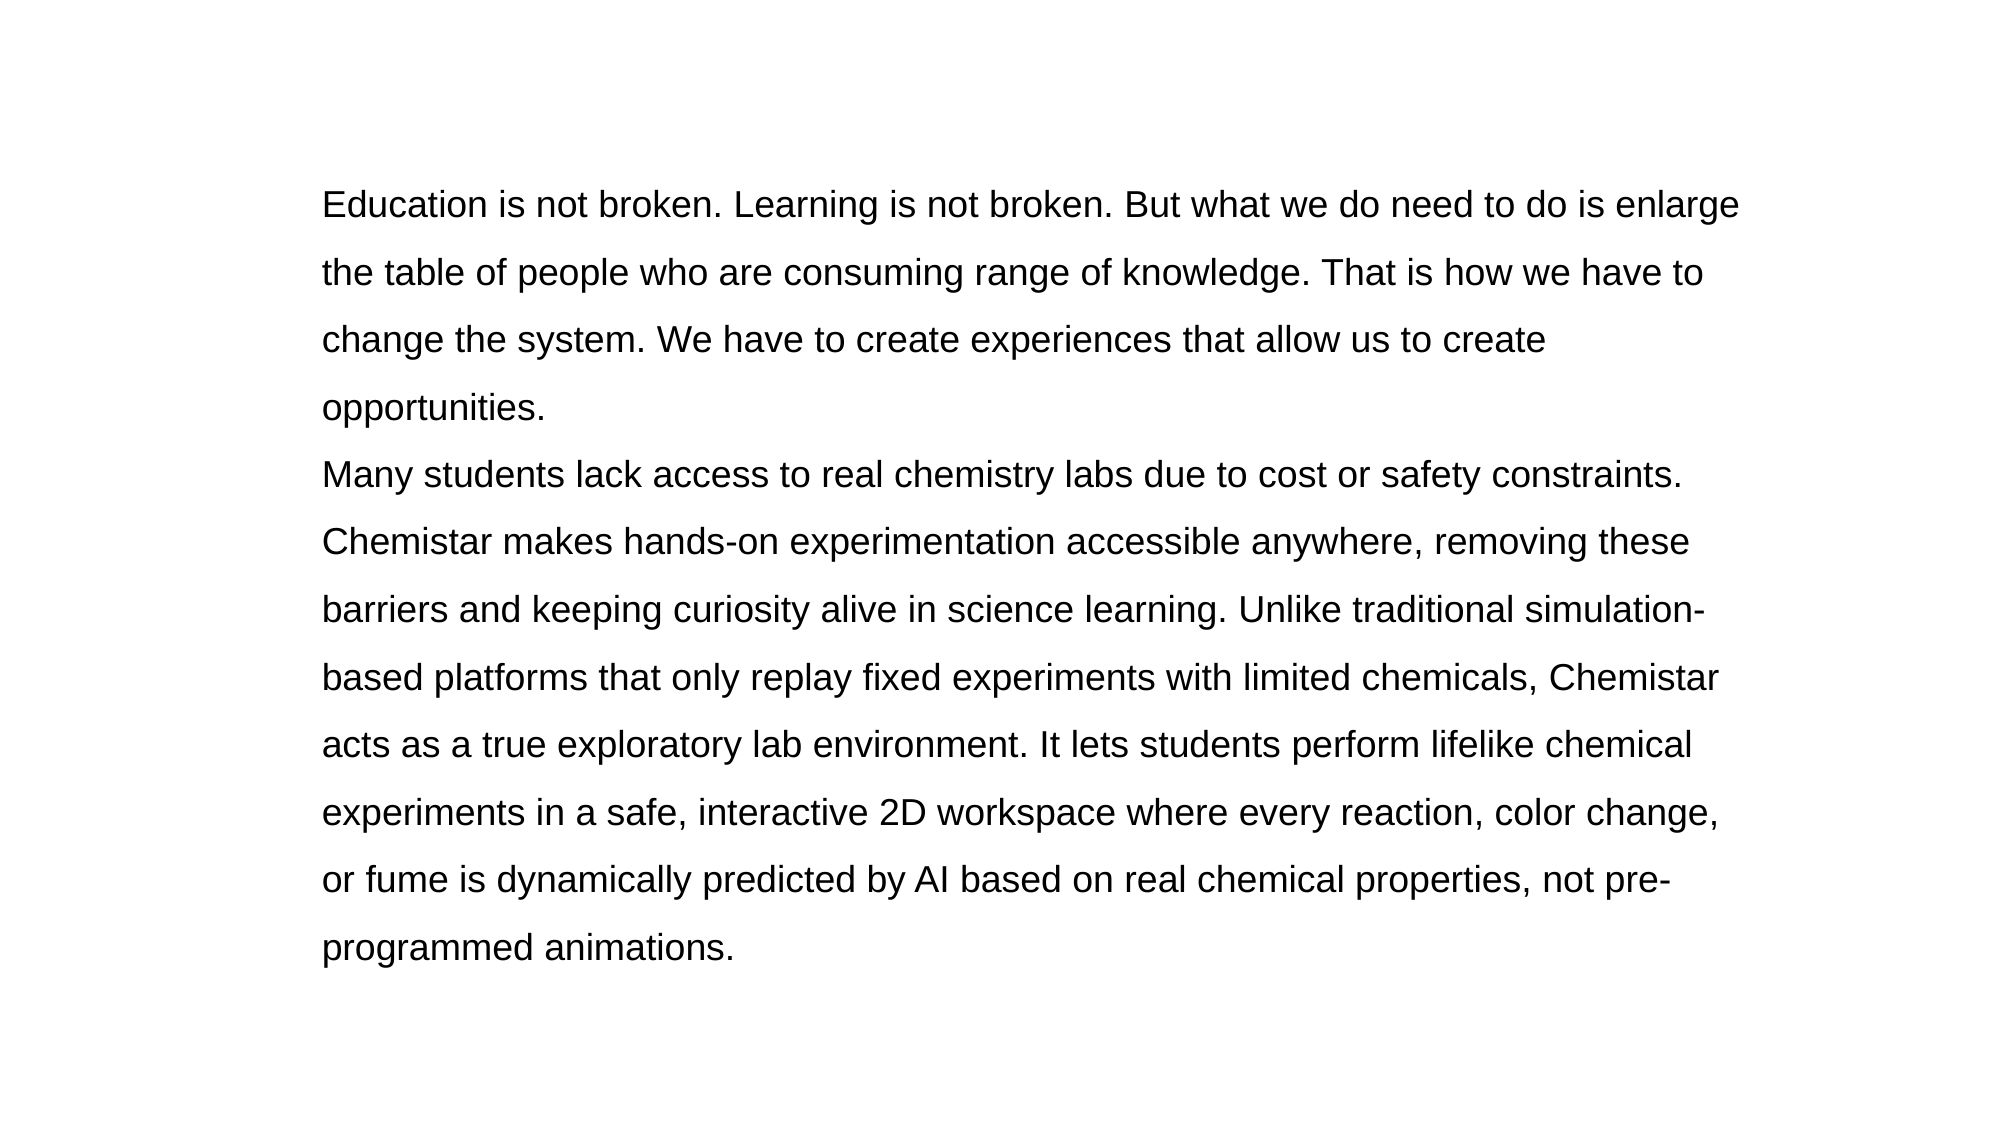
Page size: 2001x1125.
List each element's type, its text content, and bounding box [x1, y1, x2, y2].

text_box Education is not broken. Learning is not broken. But what we do need to do is enlarge the table of people who are consuming range of knowledge. That is how we have to change the system. We have to create experiences that allow us to create opportunities. Many students lack access to real chemistry labs due to cost or safety constraints. Chemistar makes hands-on experimentation accessible anywhere, removing these barriers and keeping curiosity alive in science learning. Unlike traditional simulation-based platforms that only replay fixed experiments with limited chemicals, Chemistar acts as a true exploratory lab environment. It lets students perform lifelike chemical experiments in a safe, interactive 2D workspace where every reaction, color change, or fume is dynamically predicted by AI based on real chemical properties, not pre-programmed animations. [307, 150, 1765, 975]
